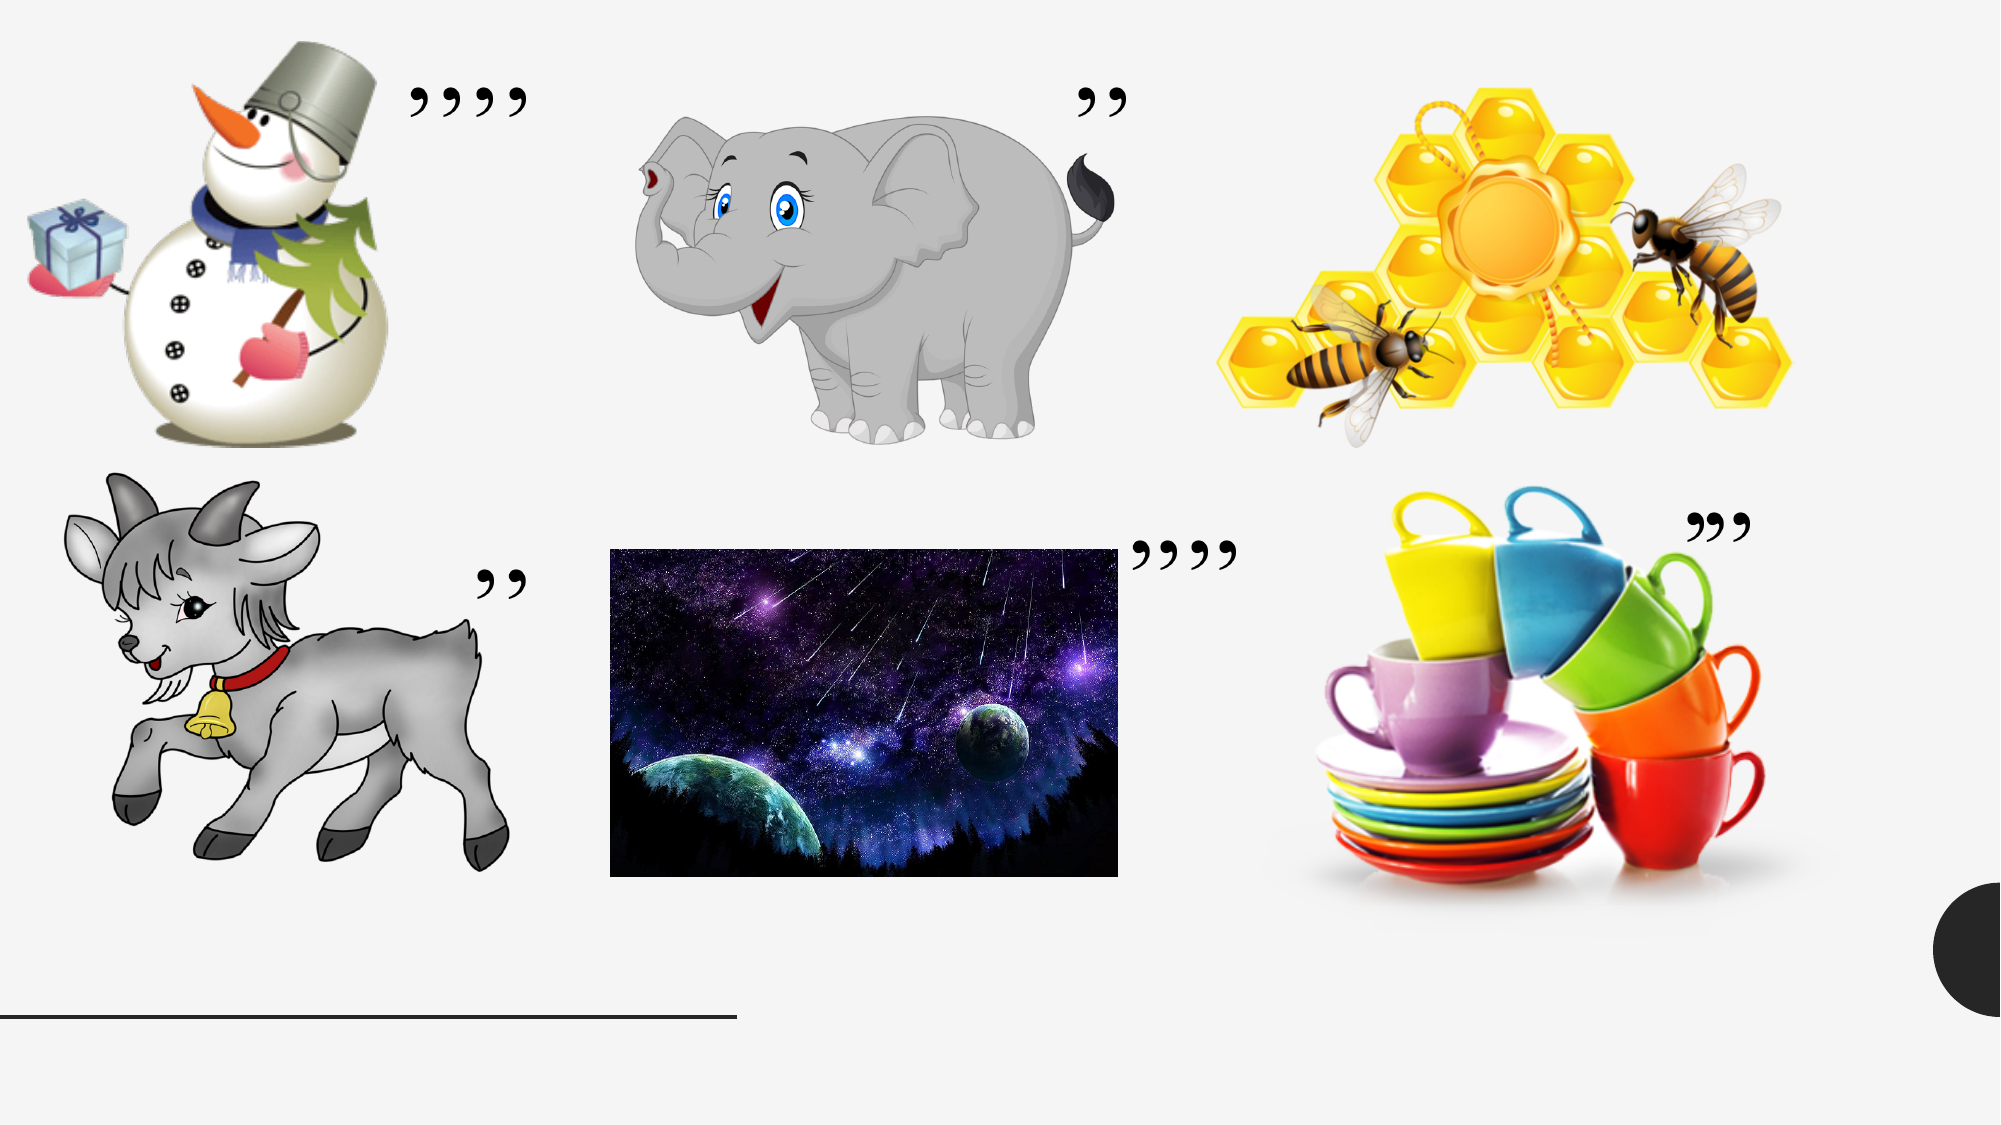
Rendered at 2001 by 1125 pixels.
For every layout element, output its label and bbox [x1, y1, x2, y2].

picture [5, 466, 586, 877]
picture [17, 41, 572, 448]
picture [609, 484, 1841, 941]
picture [632, 60, 1172, 448]
picture [1208, 80, 1821, 448]
